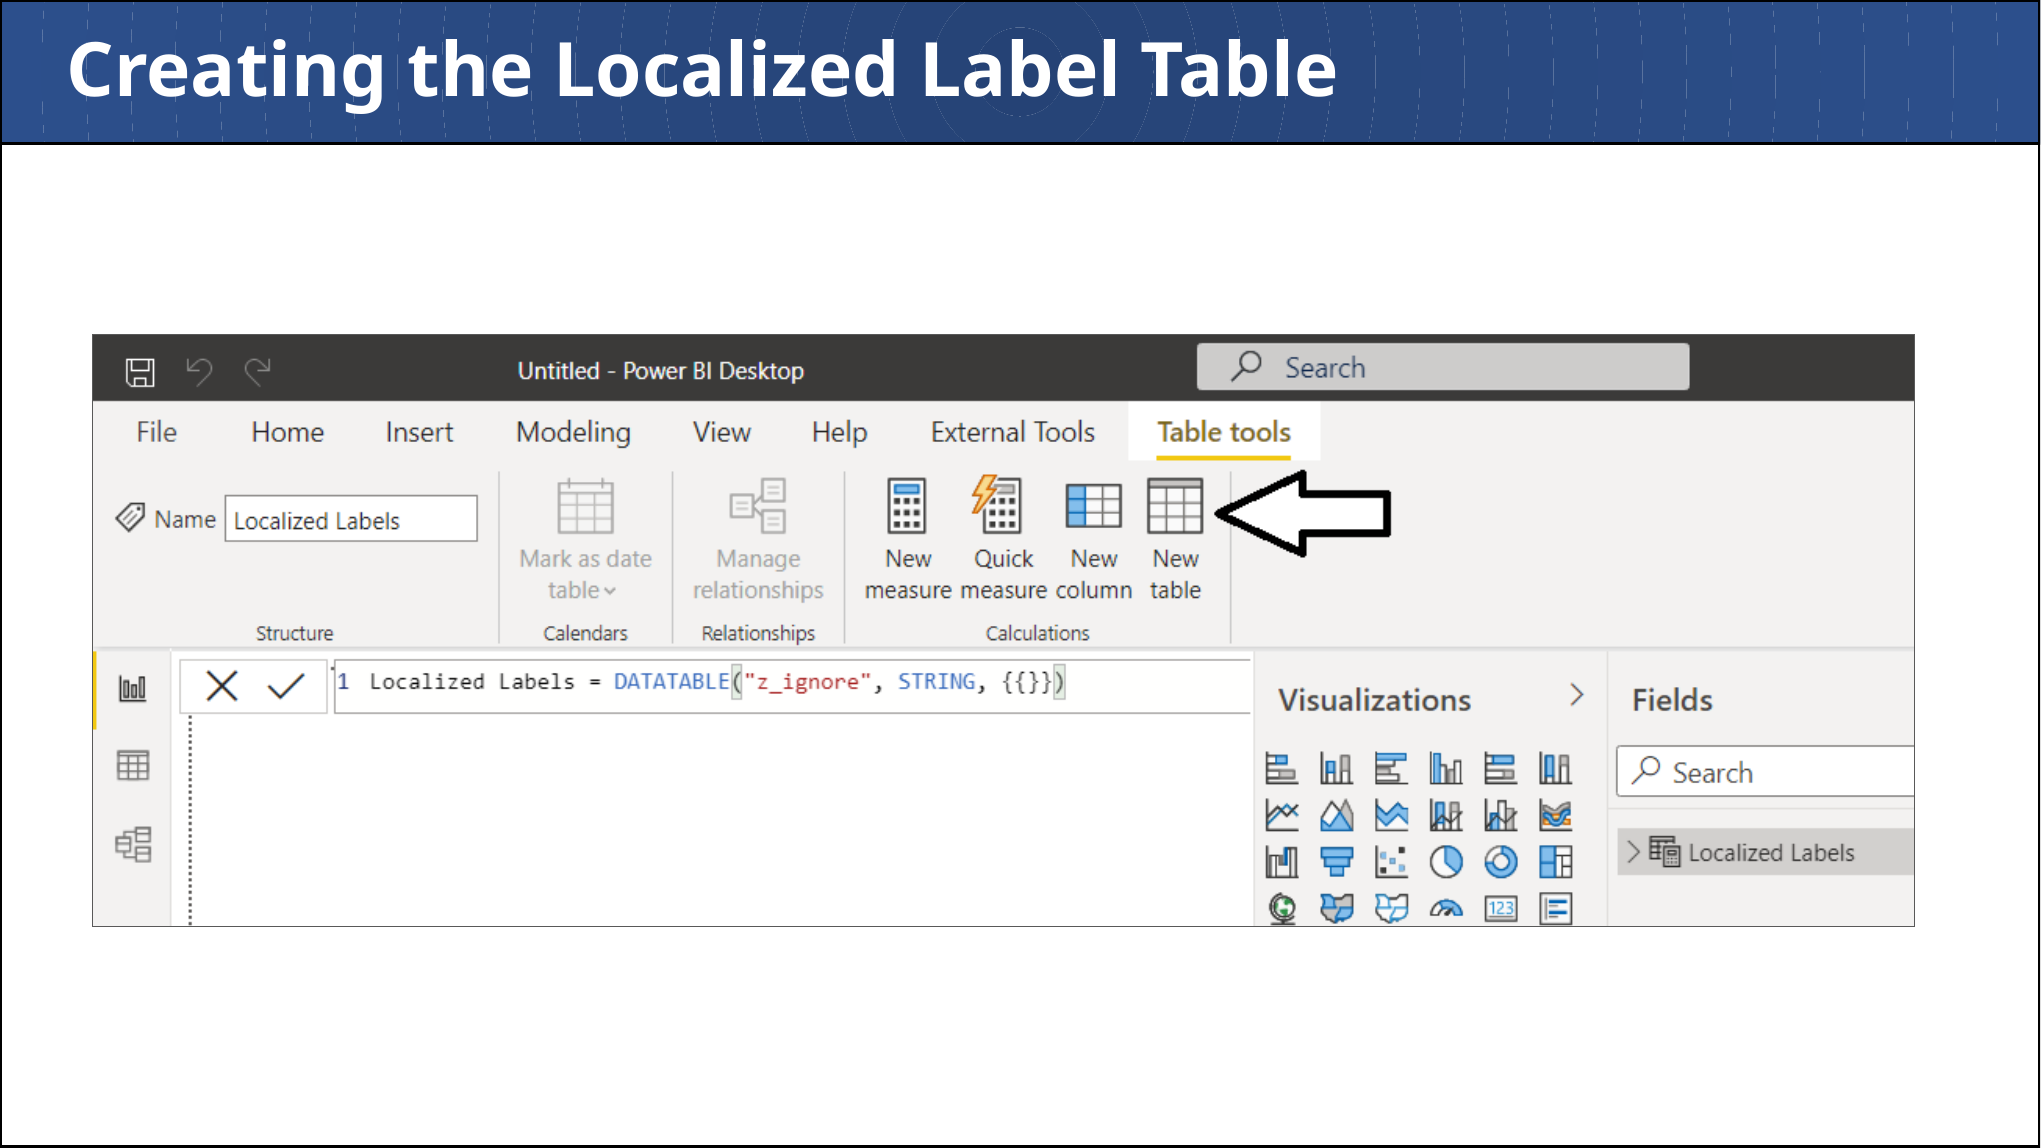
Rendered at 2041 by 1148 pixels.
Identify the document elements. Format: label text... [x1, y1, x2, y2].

title Creating the Localized Label Table [51, 31, 1988, 113]
picture [92, 334, 1915, 927]
